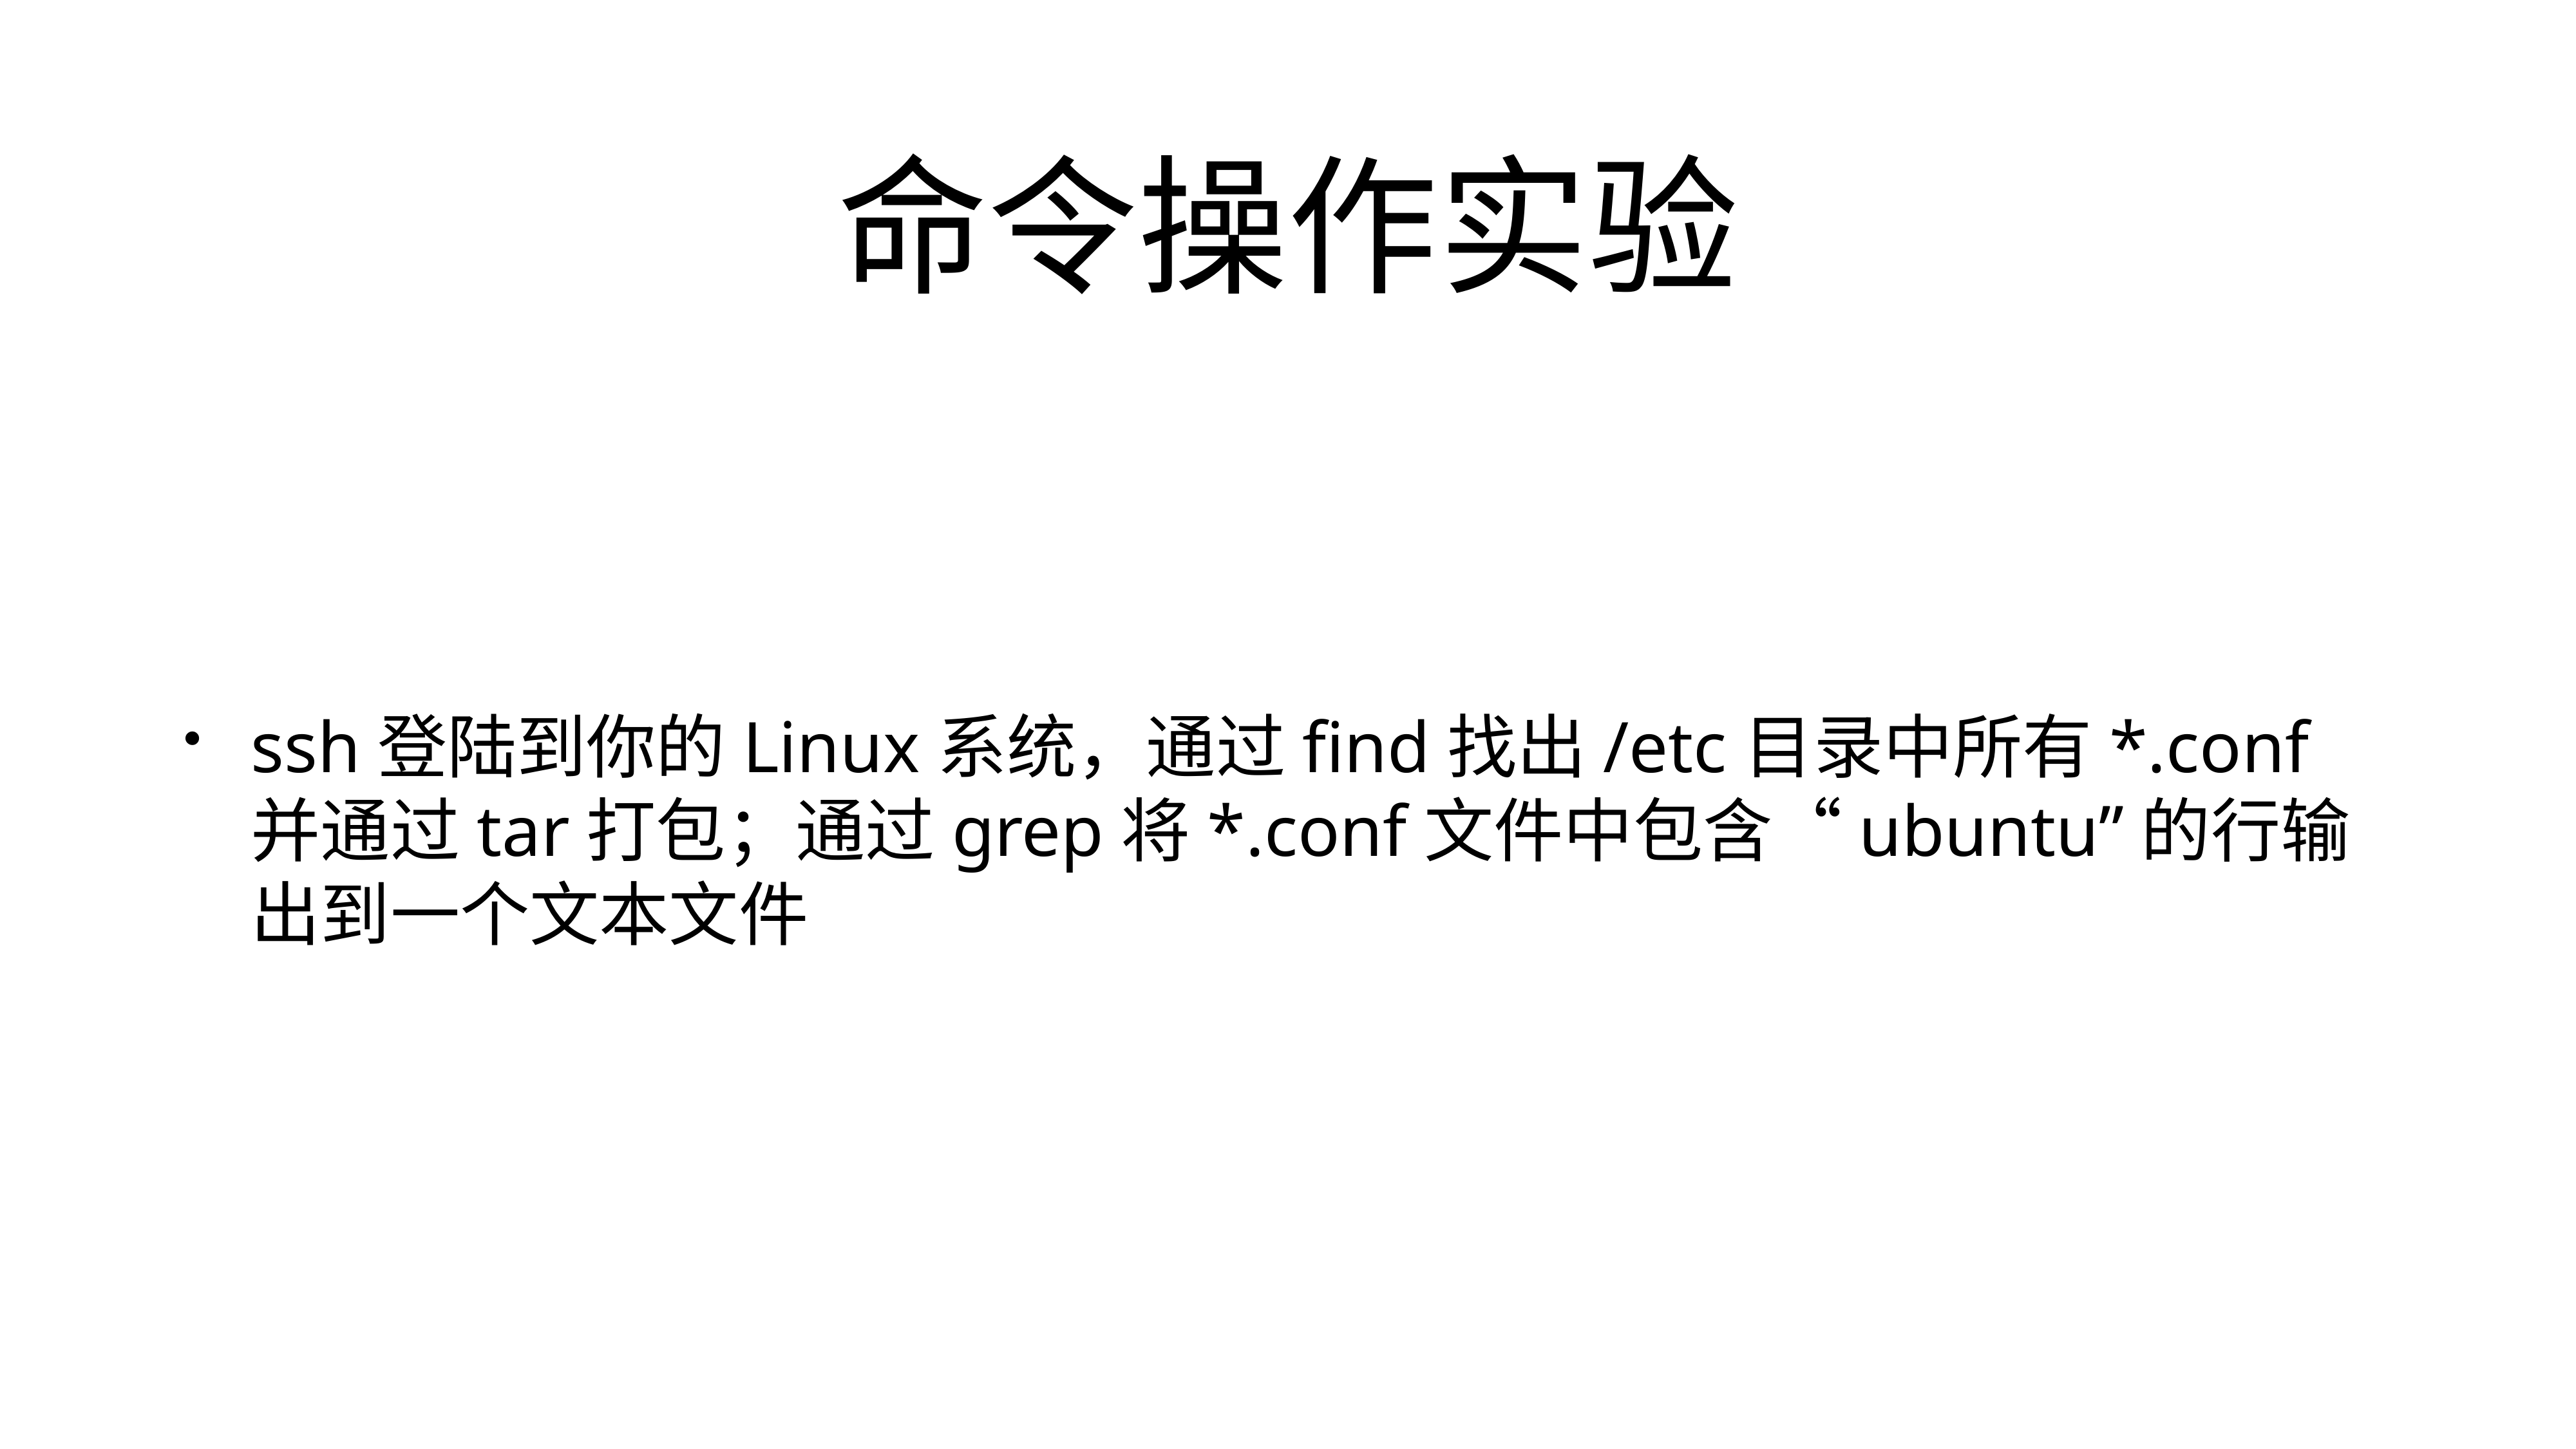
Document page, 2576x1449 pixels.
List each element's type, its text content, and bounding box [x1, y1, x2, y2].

list ssh登陆到你的Linux系统，通过find找出/etc目录中所有*.conf并通过tar打包；通过grep将*.conf文件中包含“ubuntu”的行输出到一个文本文件 [178, 341, 2398, 1316]
title 命令操作实验 [178, 100, 2398, 341]
